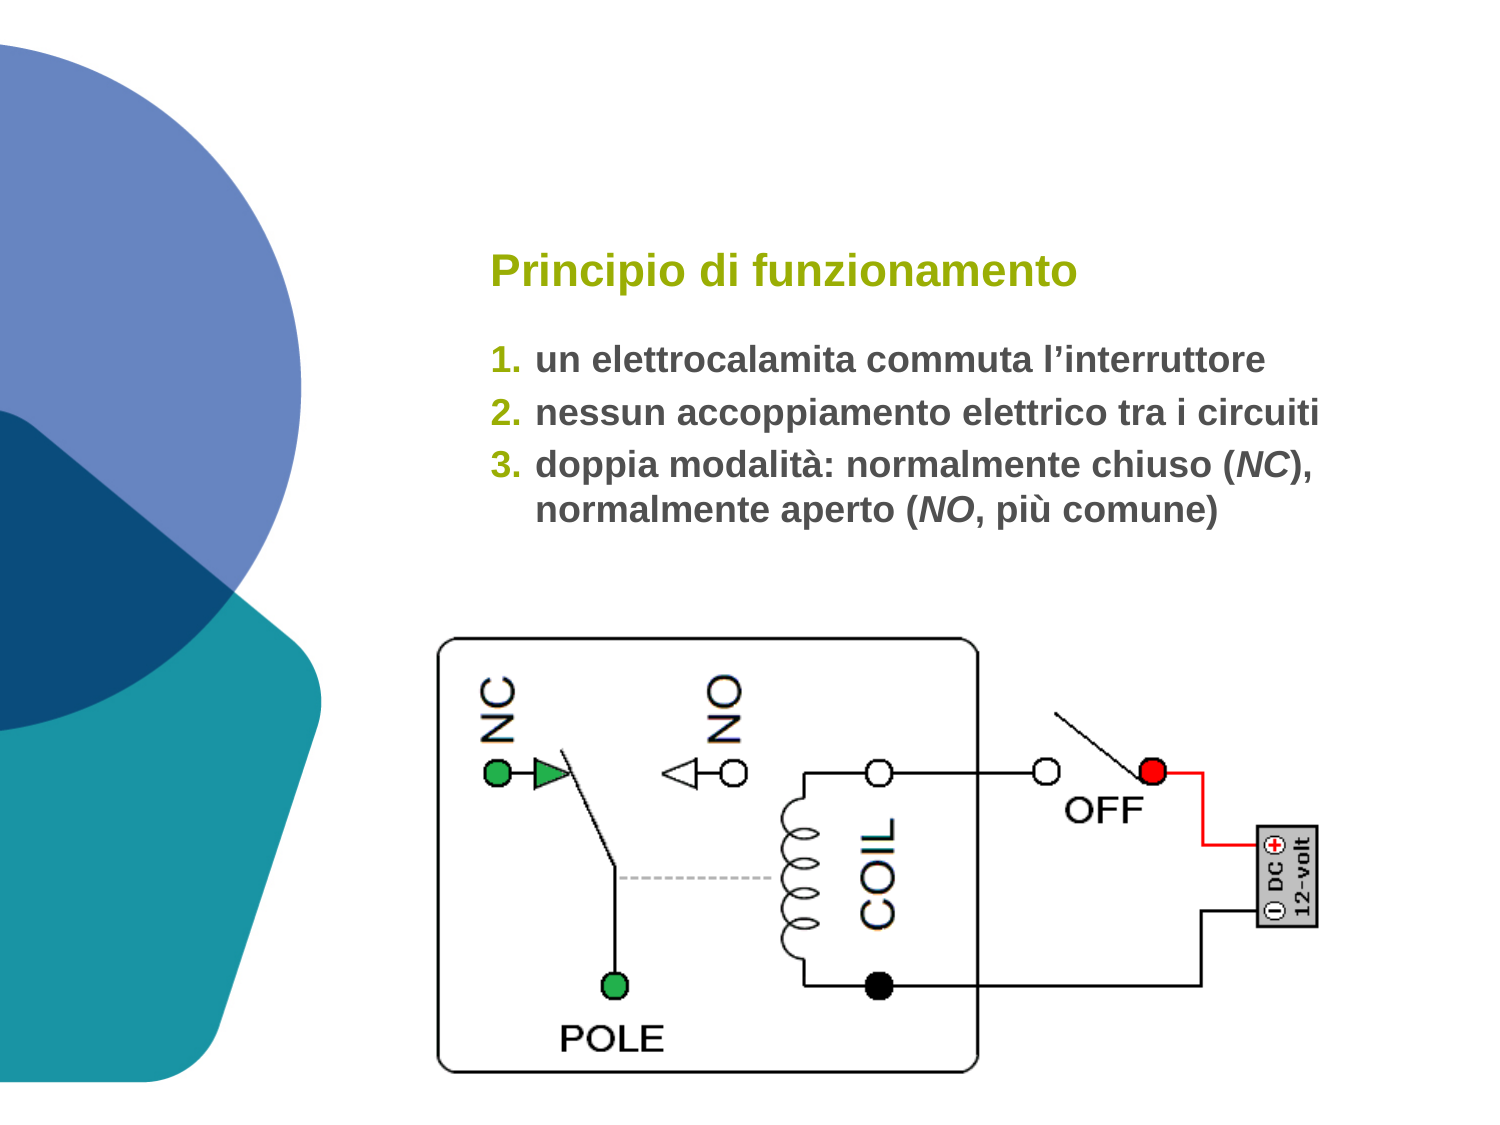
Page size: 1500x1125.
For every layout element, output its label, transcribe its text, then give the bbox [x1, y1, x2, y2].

title Principio di funzionamento [475, 233, 1398, 326]
list un elettrocalamita commuta l’interruttore nessun accoppiamento elettrico tra i circuiti doppia modalità: normalmente chiuso (NC), normalmente aperto (NO, più comune) [475, 327, 1398, 548]
picture [390, 595, 1361, 1124]
picture [0, 0, 332, 1125]
